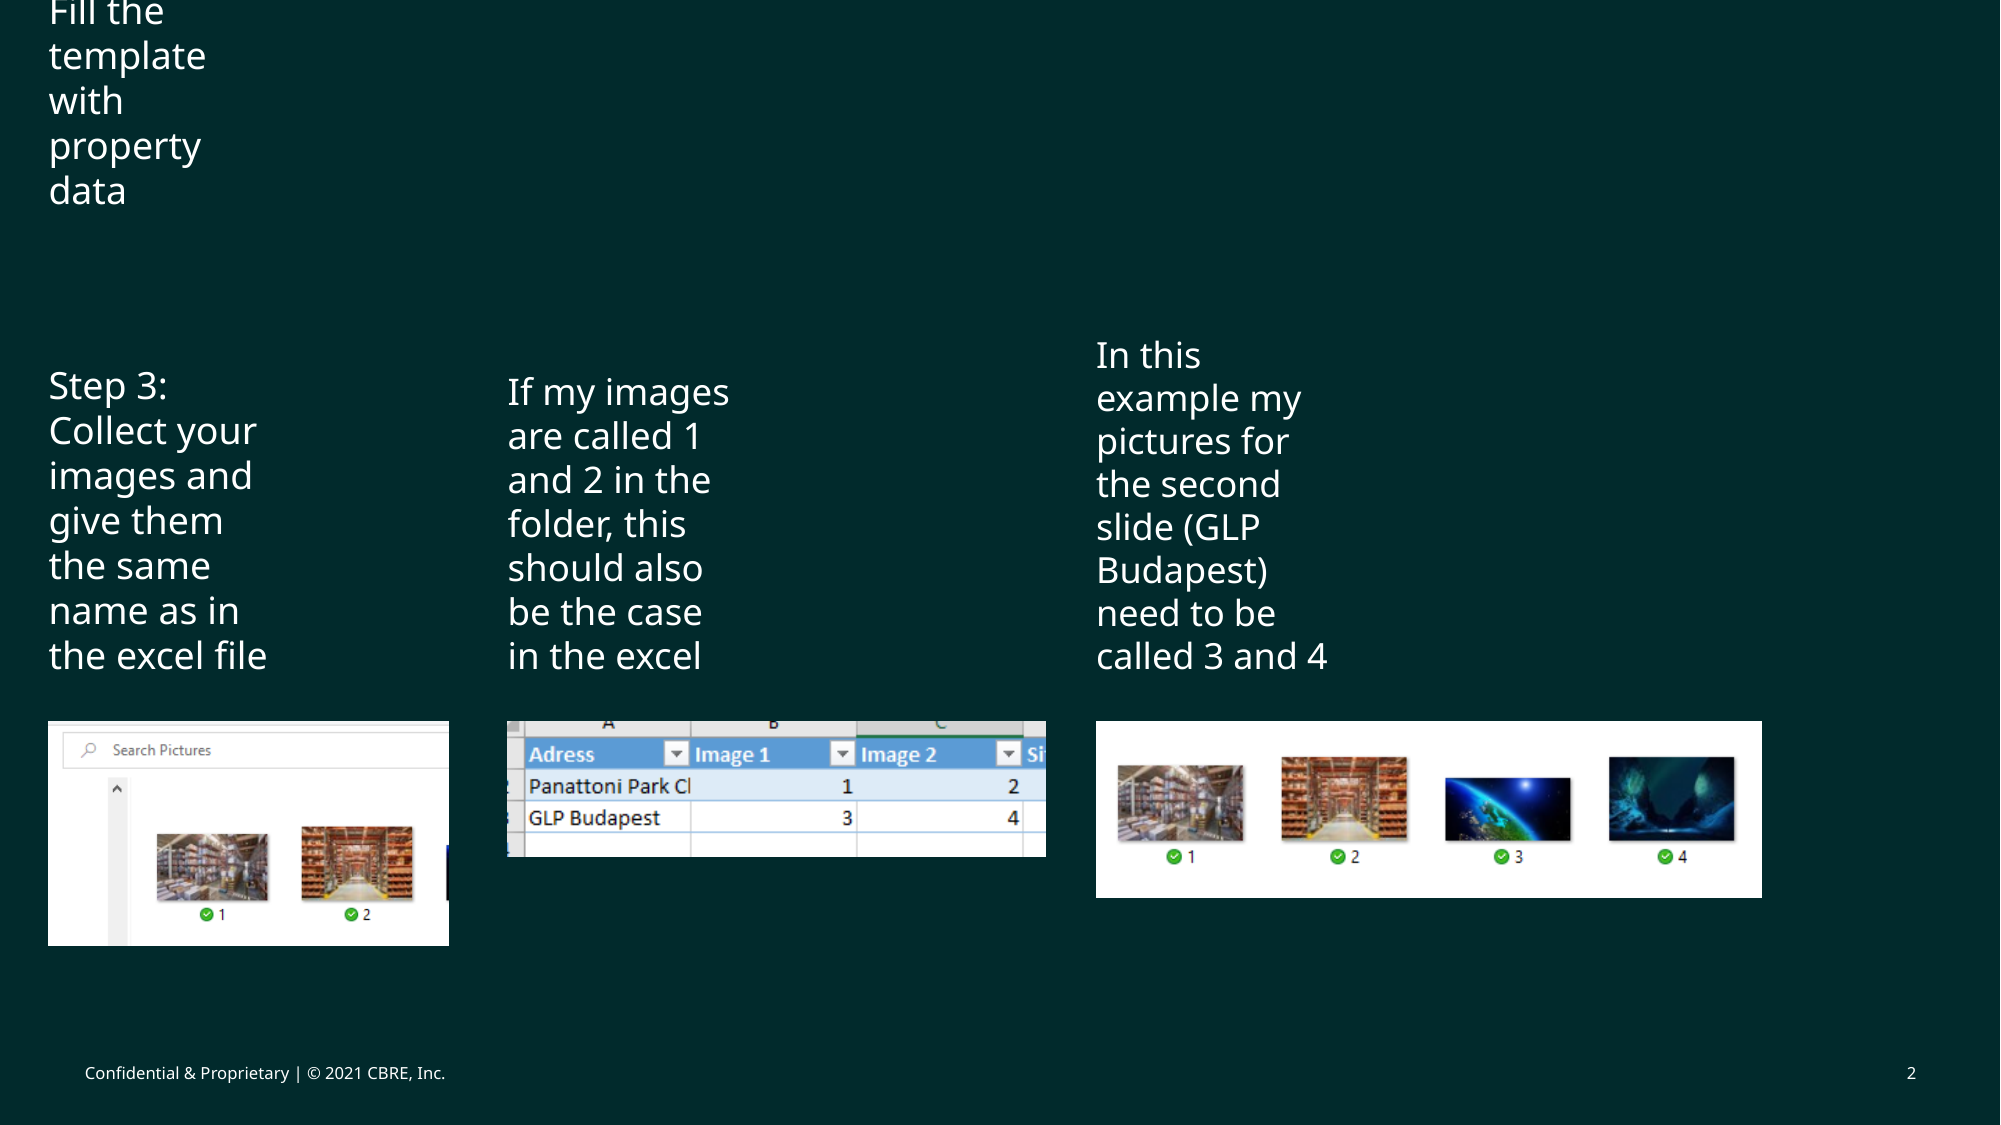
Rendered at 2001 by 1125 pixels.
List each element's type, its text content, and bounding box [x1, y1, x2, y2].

picture [48, 721, 450, 947]
text_box Step 2: Fill the template with property data [48, 0, 284, 213]
text_box If my images are called 1 and 2 in the folder, this should also be the case in the excel [507, 329, 743, 677]
list Step 3: Collect your images and give them the same name as in the excel file [48, 329, 284, 677]
picture [1095, 721, 1762, 899]
picture [507, 721, 1046, 857]
text_box In this example my pictures for the second slide (GLP Budapest) need to be called 3 and 4 [1095, 329, 1351, 677]
